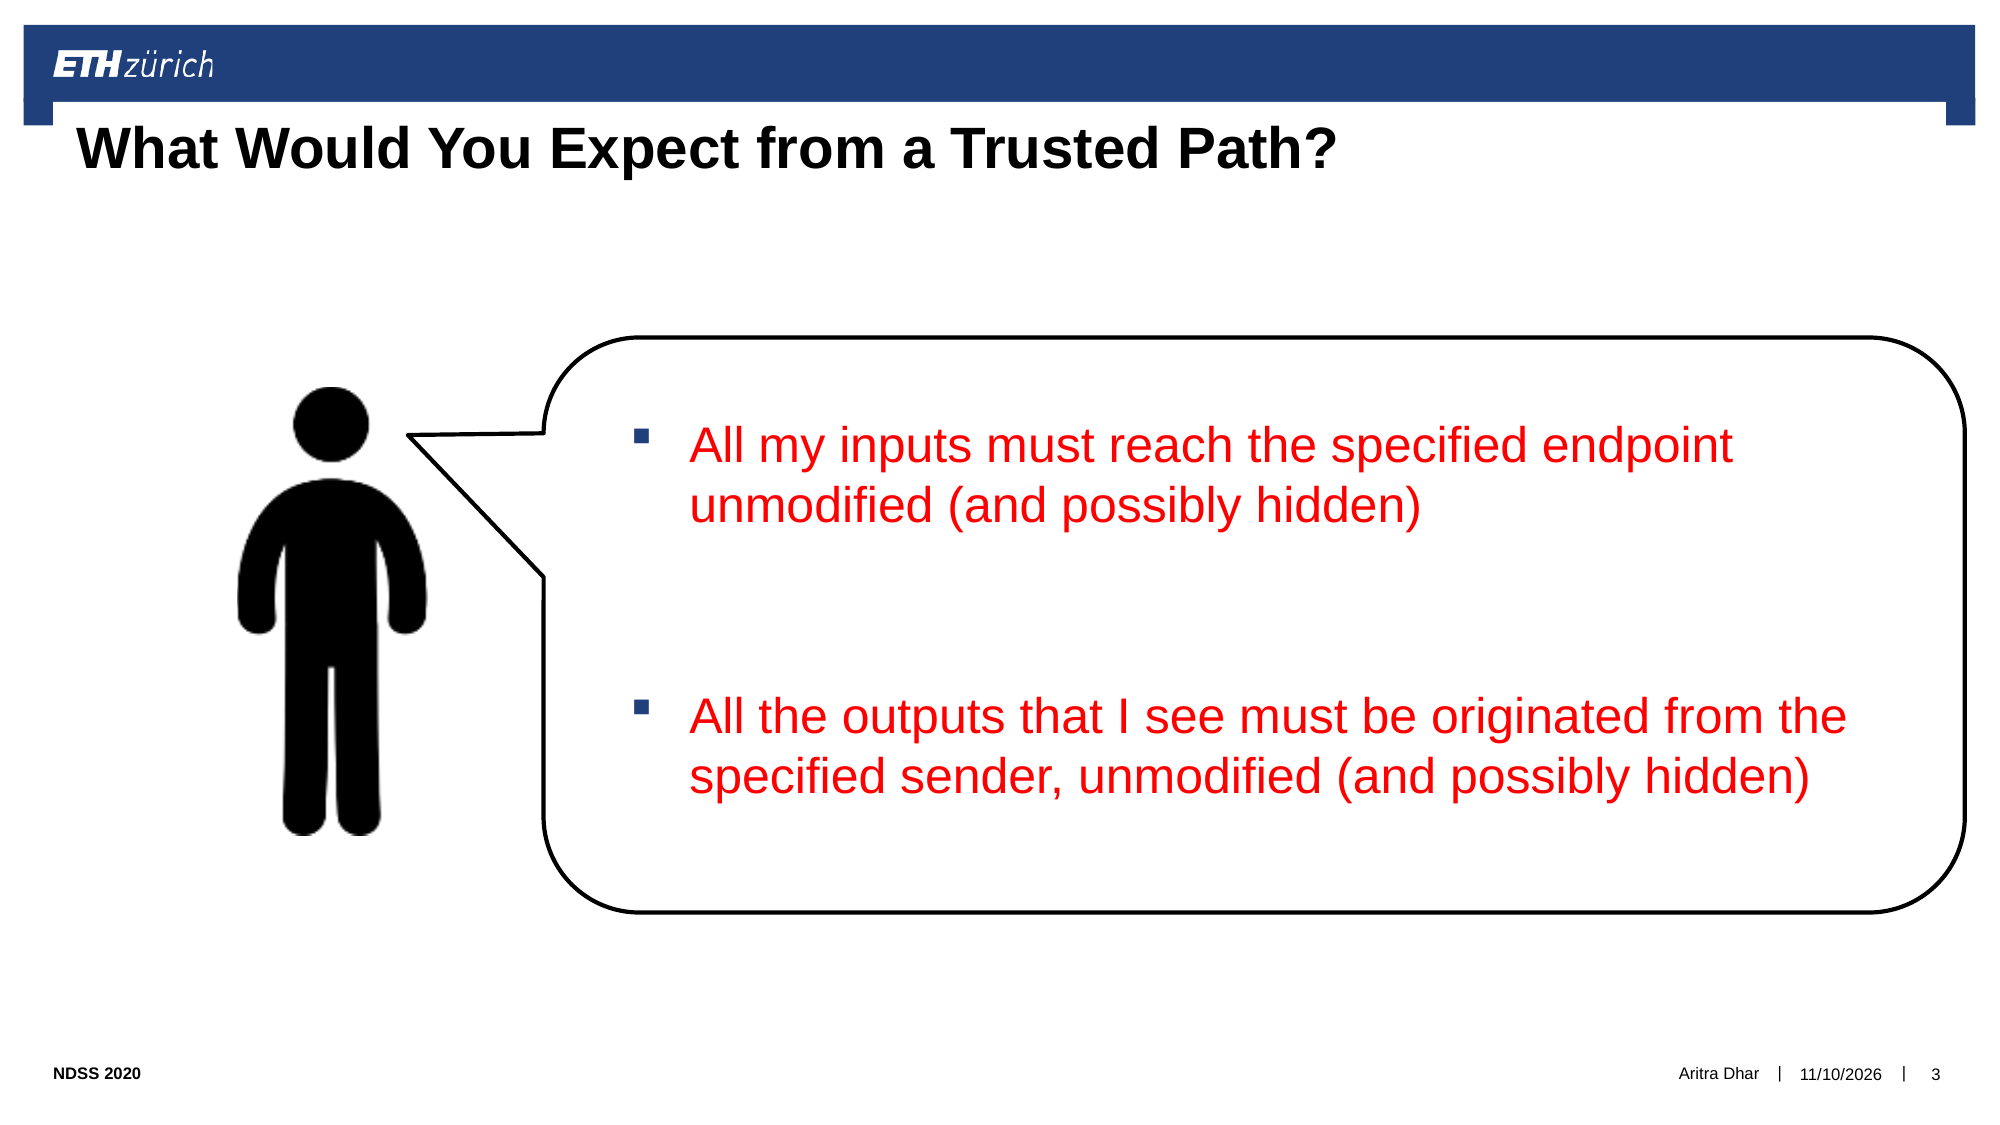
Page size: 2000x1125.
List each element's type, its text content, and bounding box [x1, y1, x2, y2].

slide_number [1790, 1034, 1892, 1112]
text_box [433, 335, 1967, 915]
slide_number 3 [1906, 1034, 1966, 1112]
picture [236, 387, 429, 837]
list All my inputs must reach the specified endpoint unmodified (and possibly hidden) All the outputs that I see must be originated from the specified sender, unmodified (and possibly hidden) [606, 412, 1932, 888]
title What Would You Expect from a Trusted Path? [53, 101, 1946, 262]
footer Aritra Dhar [999, 1034, 1760, 1111]
